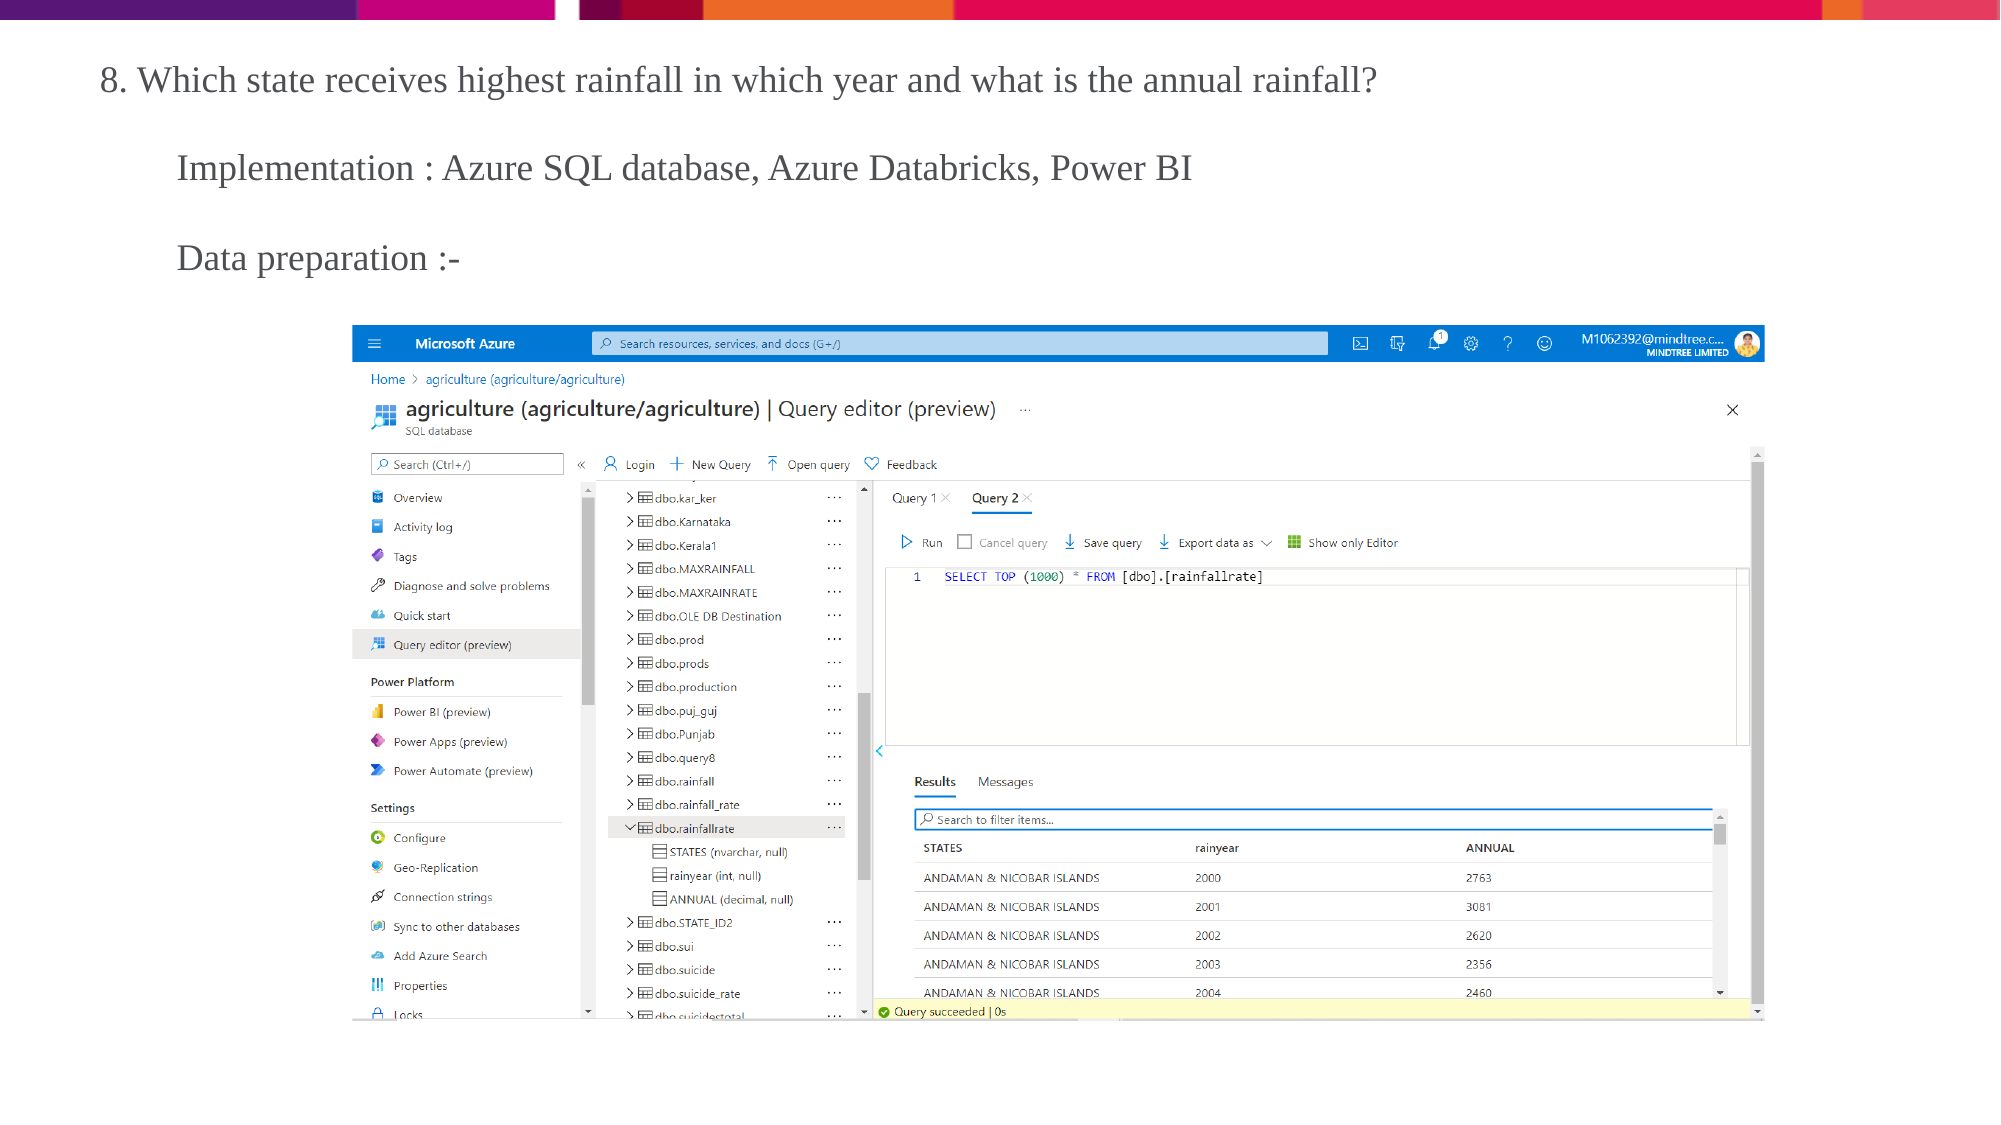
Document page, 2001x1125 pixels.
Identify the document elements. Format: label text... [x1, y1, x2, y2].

text_box Implementation : Azure SQL database, Azure Databricks, Power BI Data preparation :- [161, 135, 1397, 285]
picture [0, 0, 2000, 20]
picture [352, 325, 1765, 1021]
text_box 8. Which state receives highest rainfall in which year and what is the annual rainfall? [10, 45, 1728, 108]
